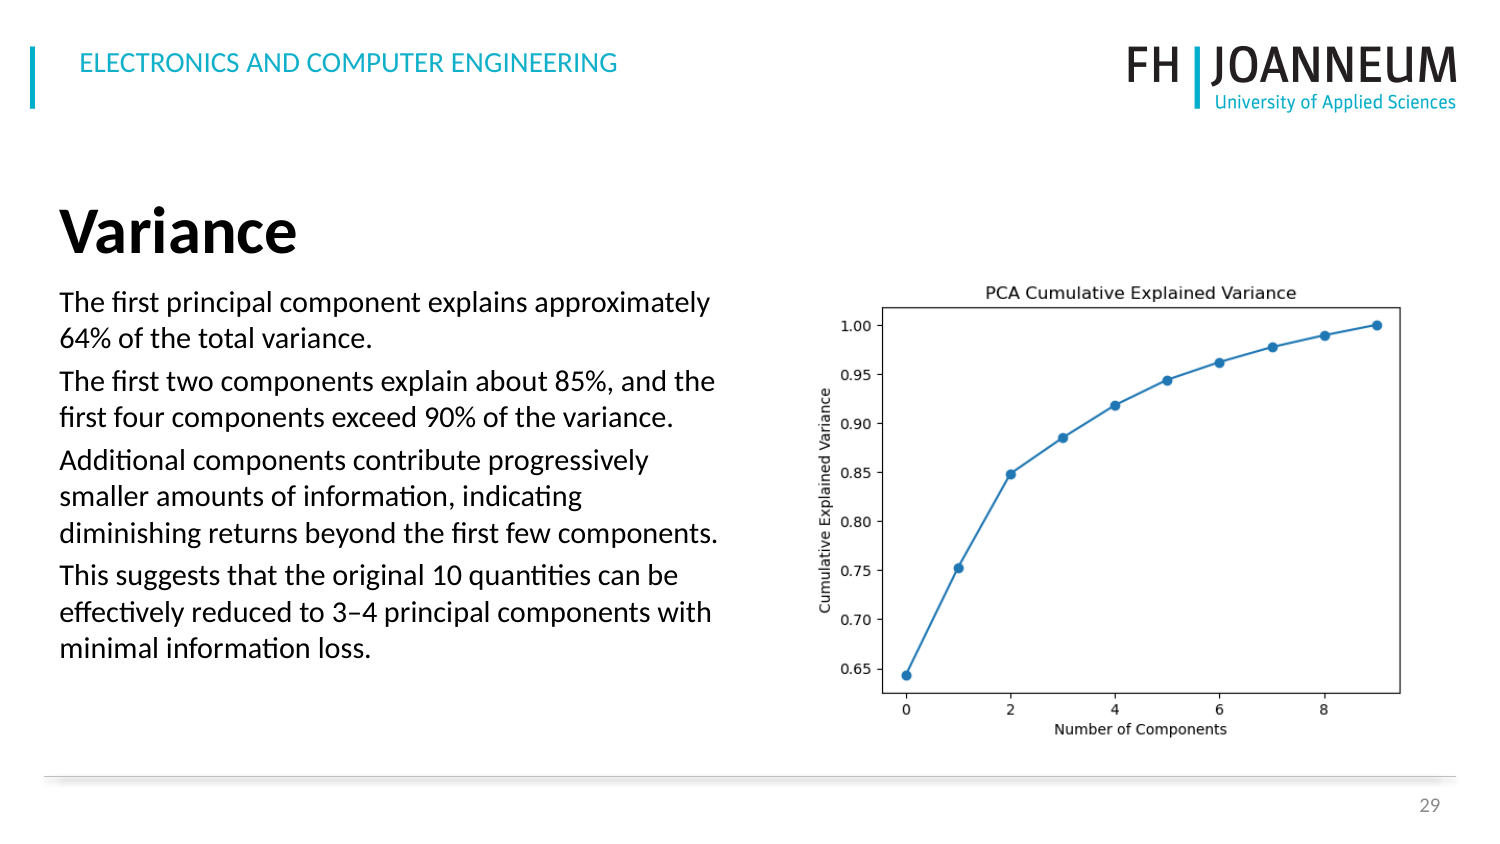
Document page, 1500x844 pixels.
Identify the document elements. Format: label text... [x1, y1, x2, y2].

slide_number 29 [1105, 782, 1456, 827]
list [808, 276, 1410, 748]
list The first principal component explains approximately 64% of the total variance. The first two components explain about 85%, and the first four components exceed 90% of the variance. Additional components contribute progressively smaller amounts of information, indicating diminishing returns beyond the first few components. This suggests that the original 10 quantities can be effectively reduced to 3–4 principal components with minimal information loss. [44, 274, 738, 750]
title Variance [44, 134, 1456, 275]
picture [0, 16, 1500, 124]
